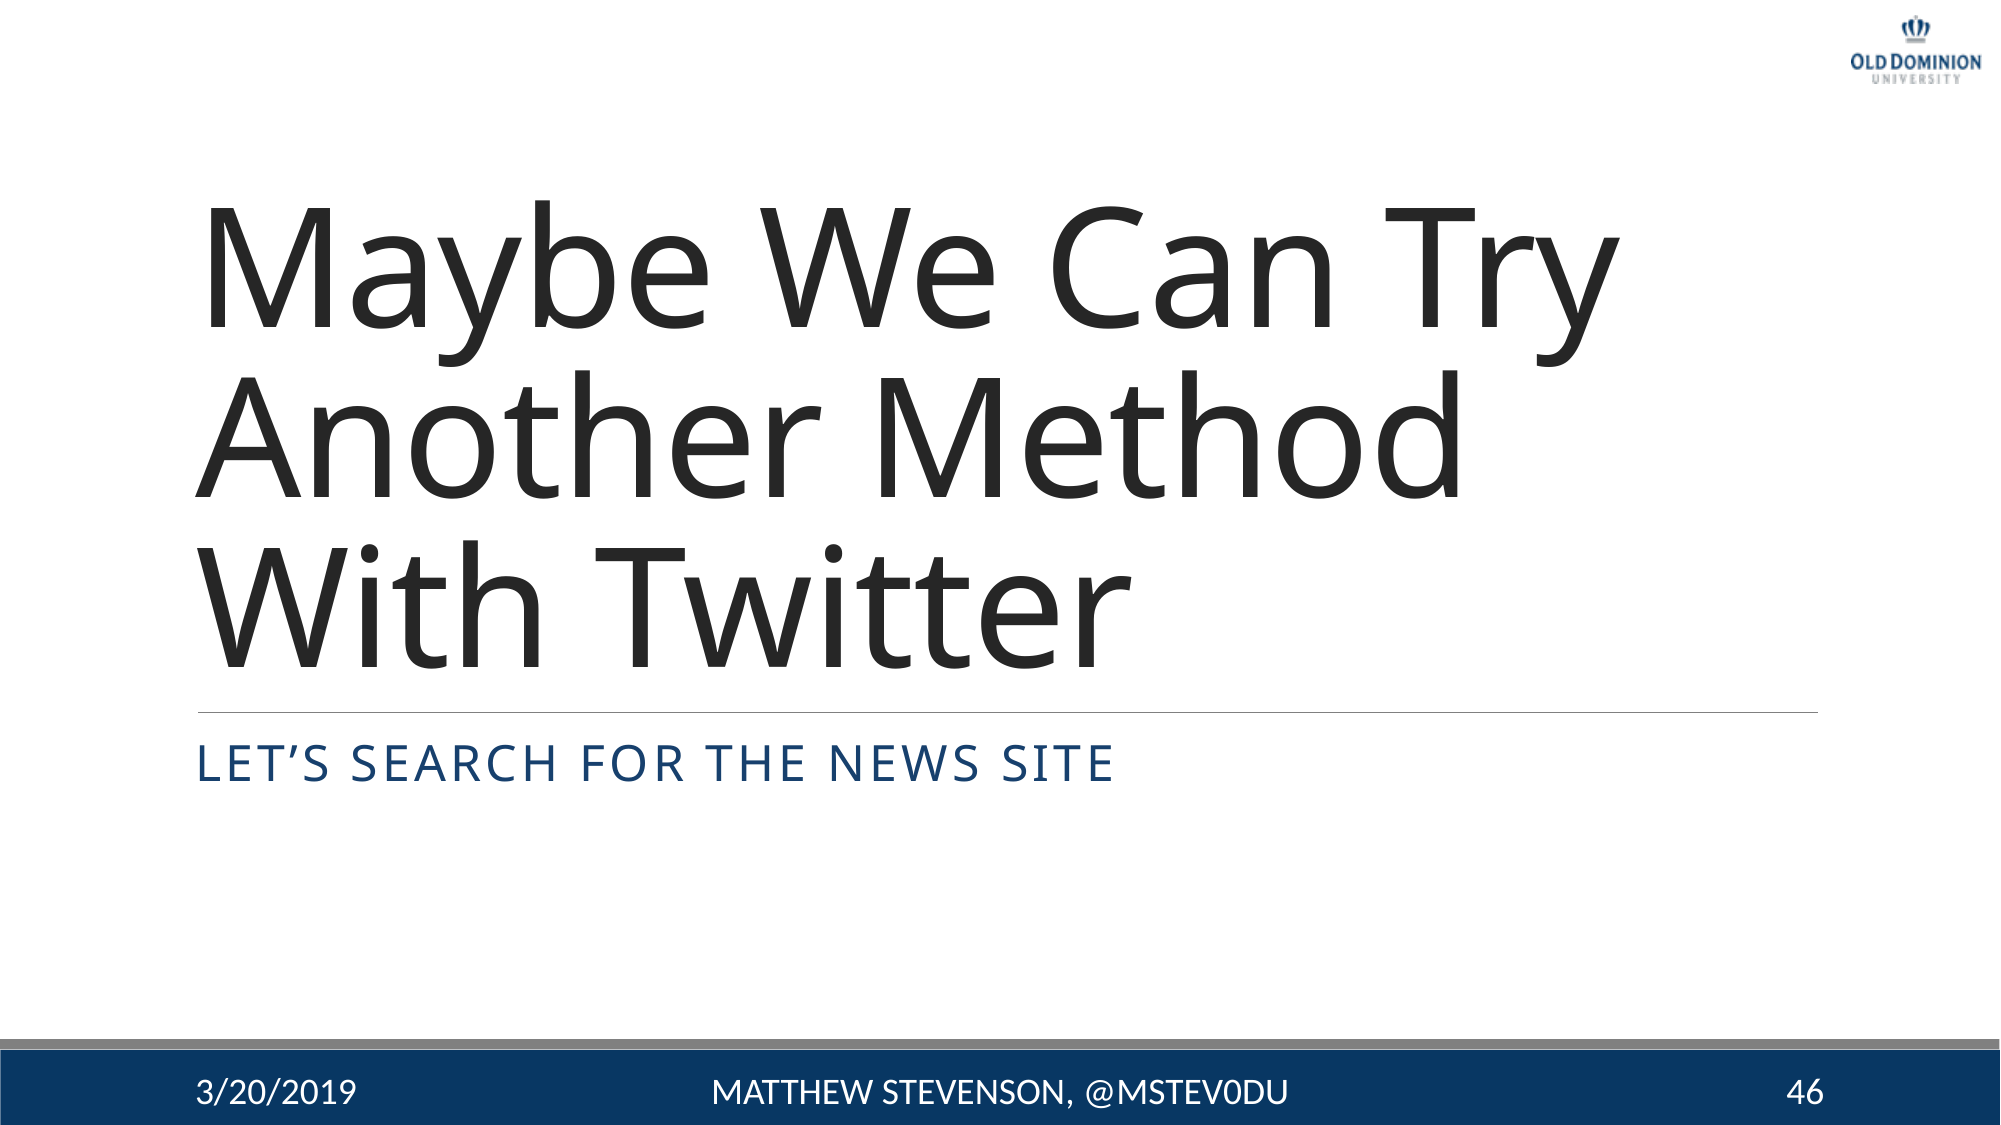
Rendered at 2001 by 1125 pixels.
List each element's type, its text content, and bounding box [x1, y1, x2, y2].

footer Matthew Stevenson, @mstev0du [604, 1059, 1396, 1120]
title Maybe We Can Try Another Method With Twitter [180, 124, 1830, 710]
slide_number 46 [1624, 1059, 1840, 1120]
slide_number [180, 1059, 586, 1120]
picture [1851, 15, 1982, 84]
list Let’s Search For The News Site [180, 730, 1830, 918]
